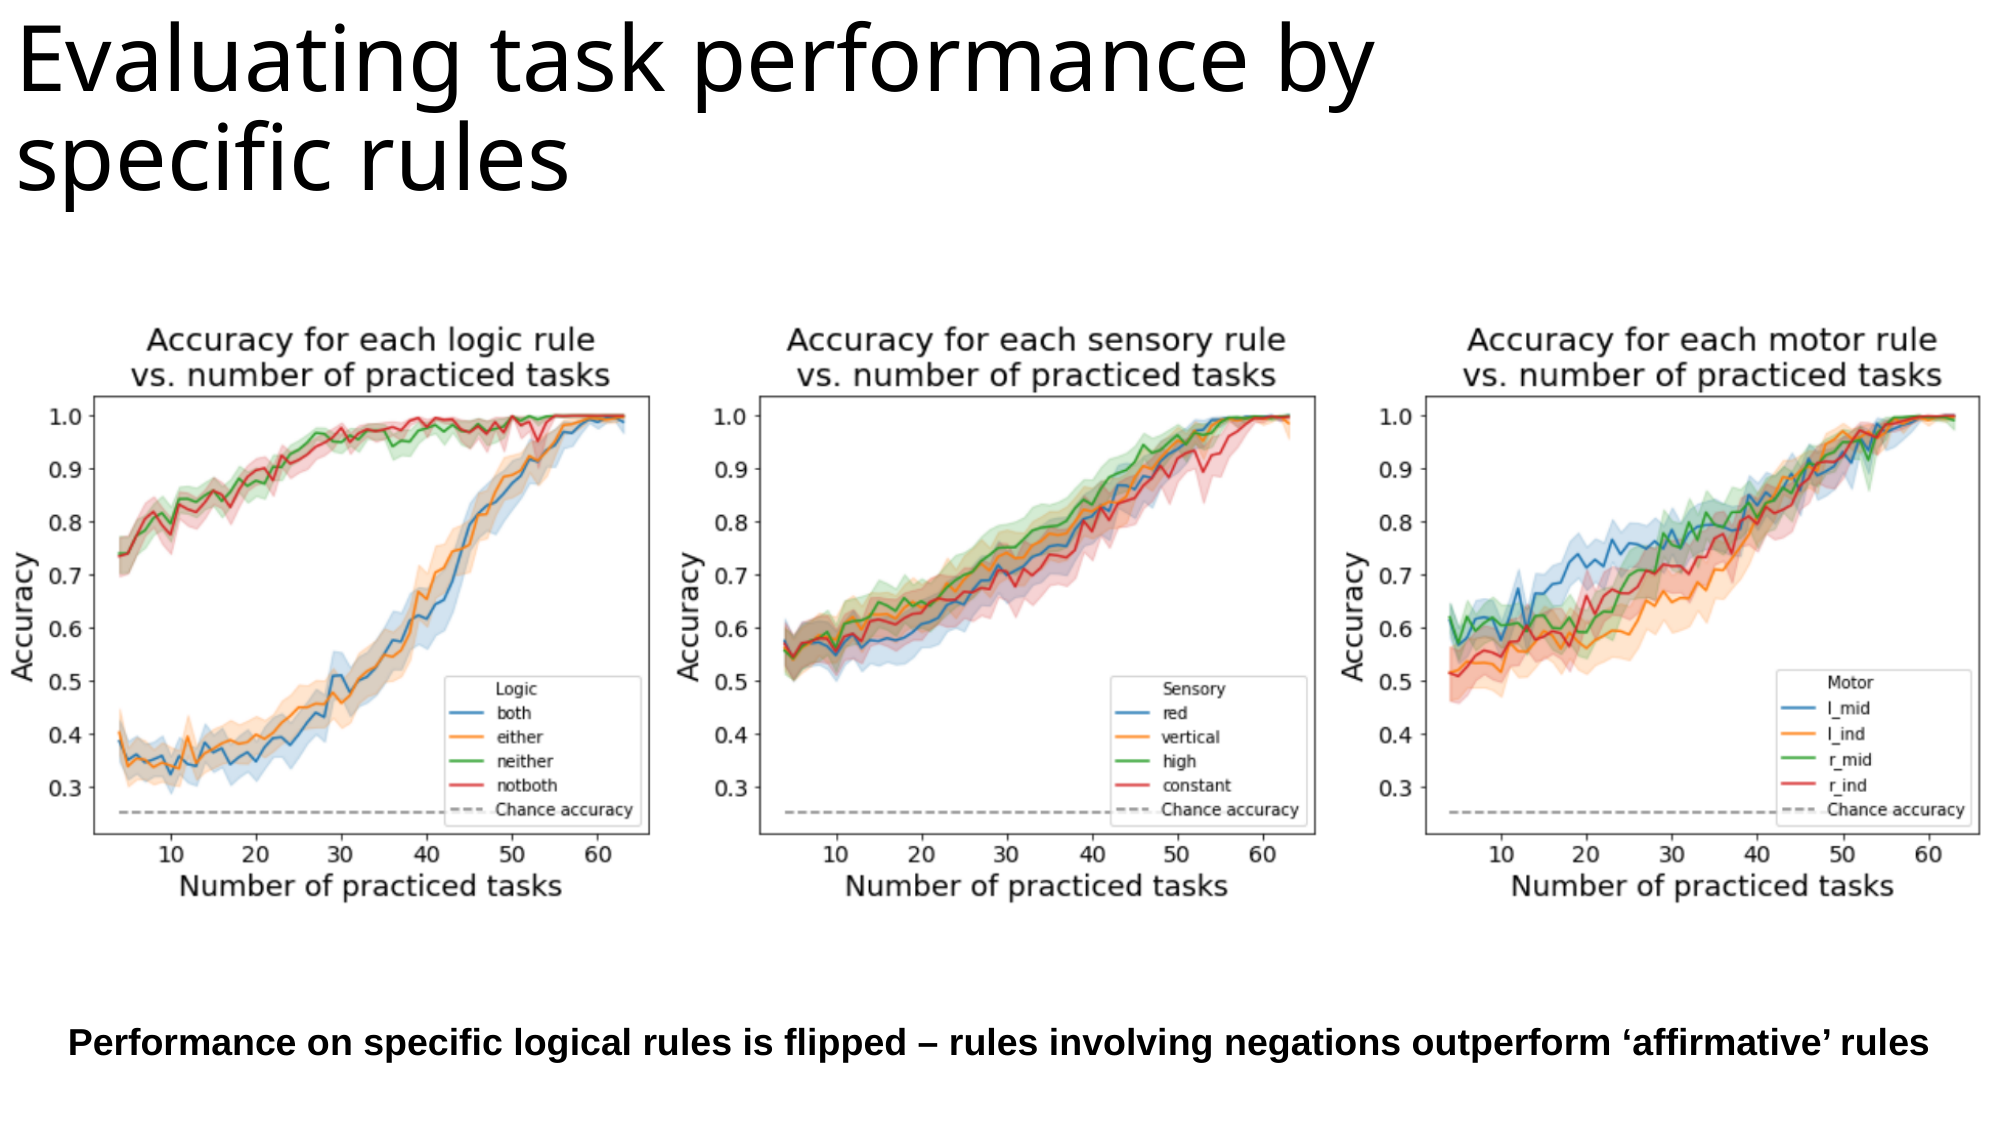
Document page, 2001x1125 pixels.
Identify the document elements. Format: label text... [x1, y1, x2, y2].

picture [0, 303, 2000, 928]
text_box Performance on specific logical rules is flipped – rules involving negations outperform ‘affirmative’ rules [53, 1010, 1947, 1071]
title Evaluating task performance by specific rules [0, 3, 1725, 221]
